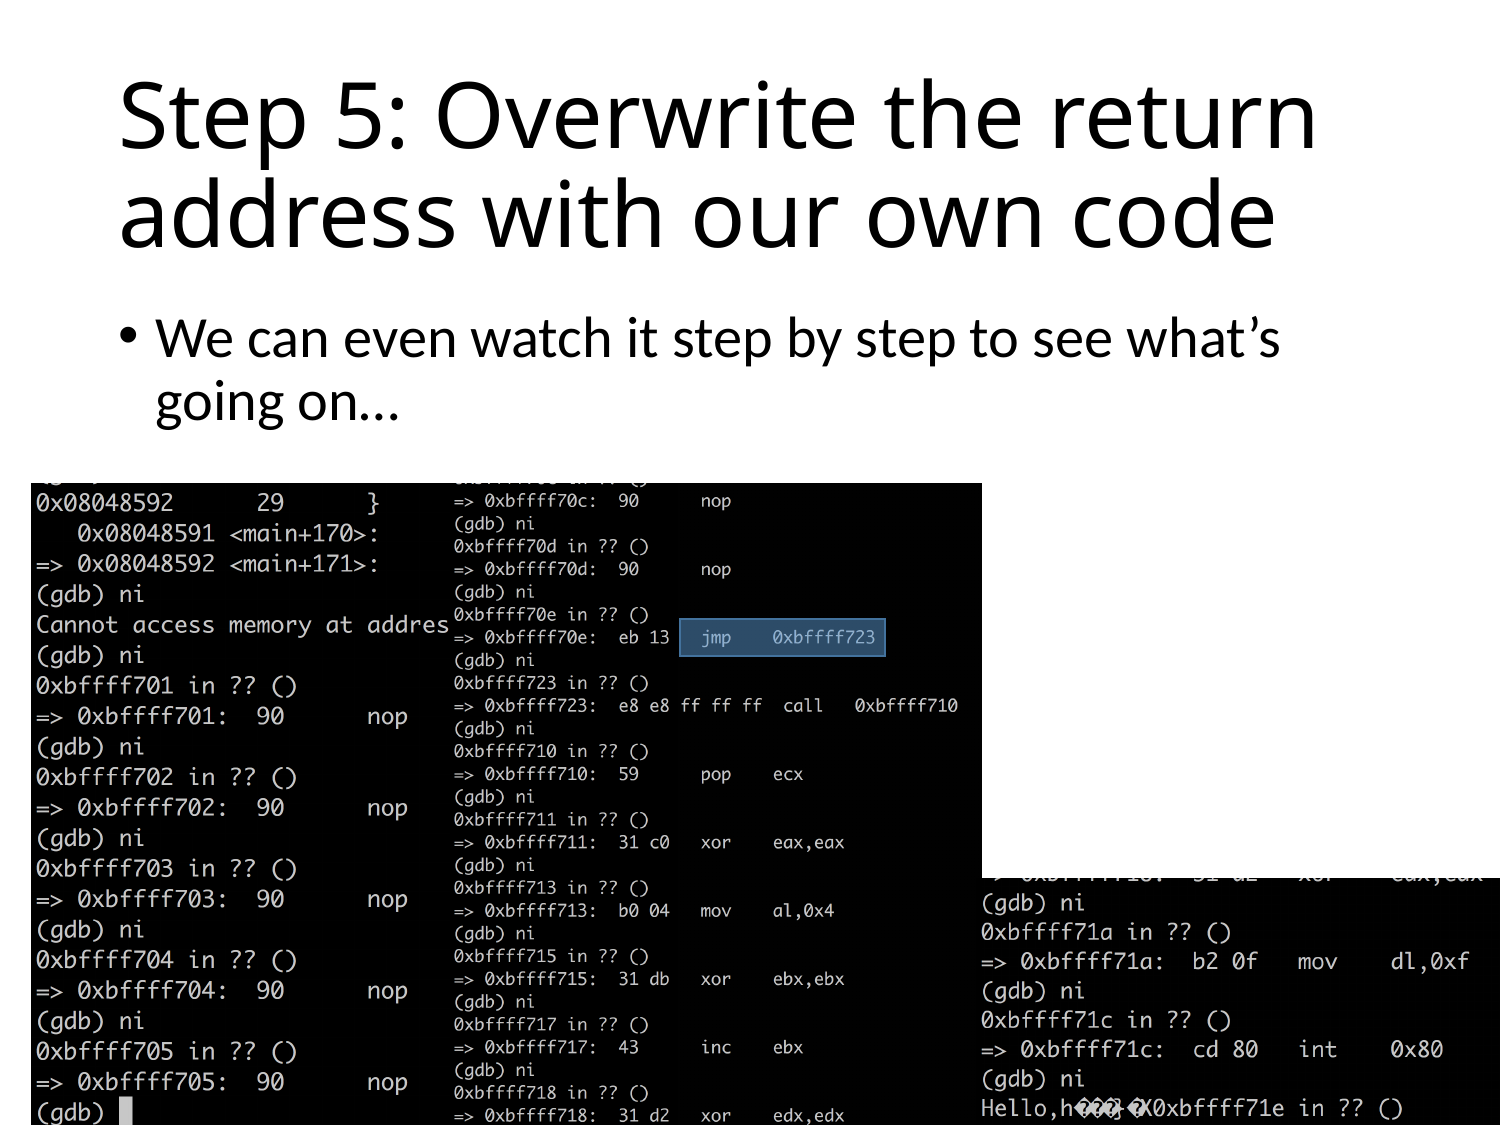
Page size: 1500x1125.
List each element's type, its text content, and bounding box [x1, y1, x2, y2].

title Step 5: Overwrite the return address with our own code [103, 59, 1397, 278]
picture [31, 483, 1500, 1125]
list We can even watch it step by step to see what’s going on… [103, 299, 1397, 878]
